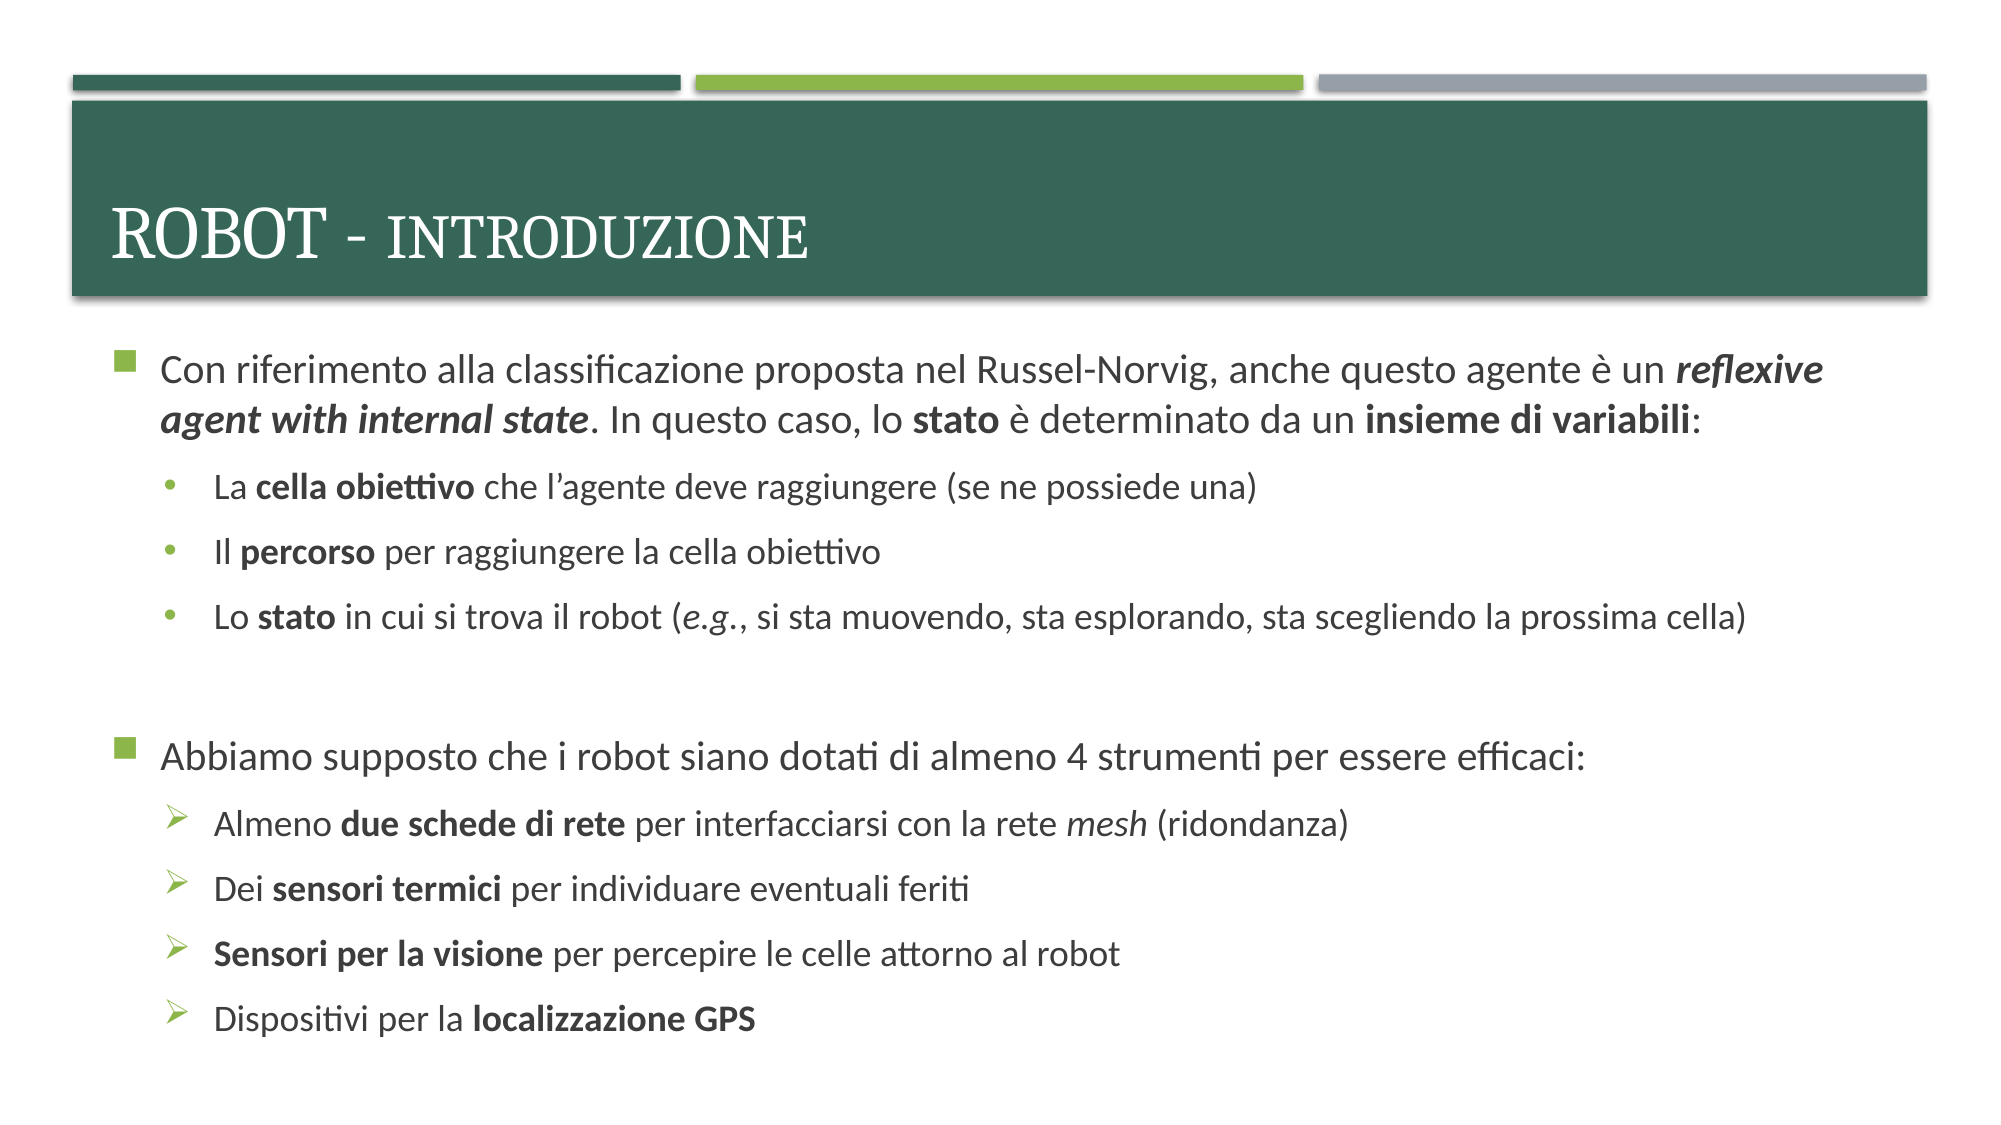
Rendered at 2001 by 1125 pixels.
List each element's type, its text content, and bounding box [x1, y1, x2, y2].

title Robot - introduzione [95, 115, 1905, 282]
list Con riferimento alla classificazione proposta nel Russel-Norvig, anche questo agente è un reflexive agent with internal state. In questo caso, lo stato è determinato da un insieme di variabili: La cella obiettivo che l’agente deve raggiungere (se ne possiede una) Il percorso per raggiungere la cella obiettivo Lo stato in cui si trova il robot (e.g., si sta muovendo, sta esplorando, sta scegliendo la prossima cella) Abbiamo supposto che i robot siano dotati di almeno 4 strumenti per essere efficaci: Almeno due schede di rete per interfacciarsi con la rete mesh (ridondanza) Dei sensori termici per individuare eventuali feriti Sensori per la visione per percepire le celle attorno al robot Dispositivi per la localizzazione GPS [95, 334, 1905, 1107]
